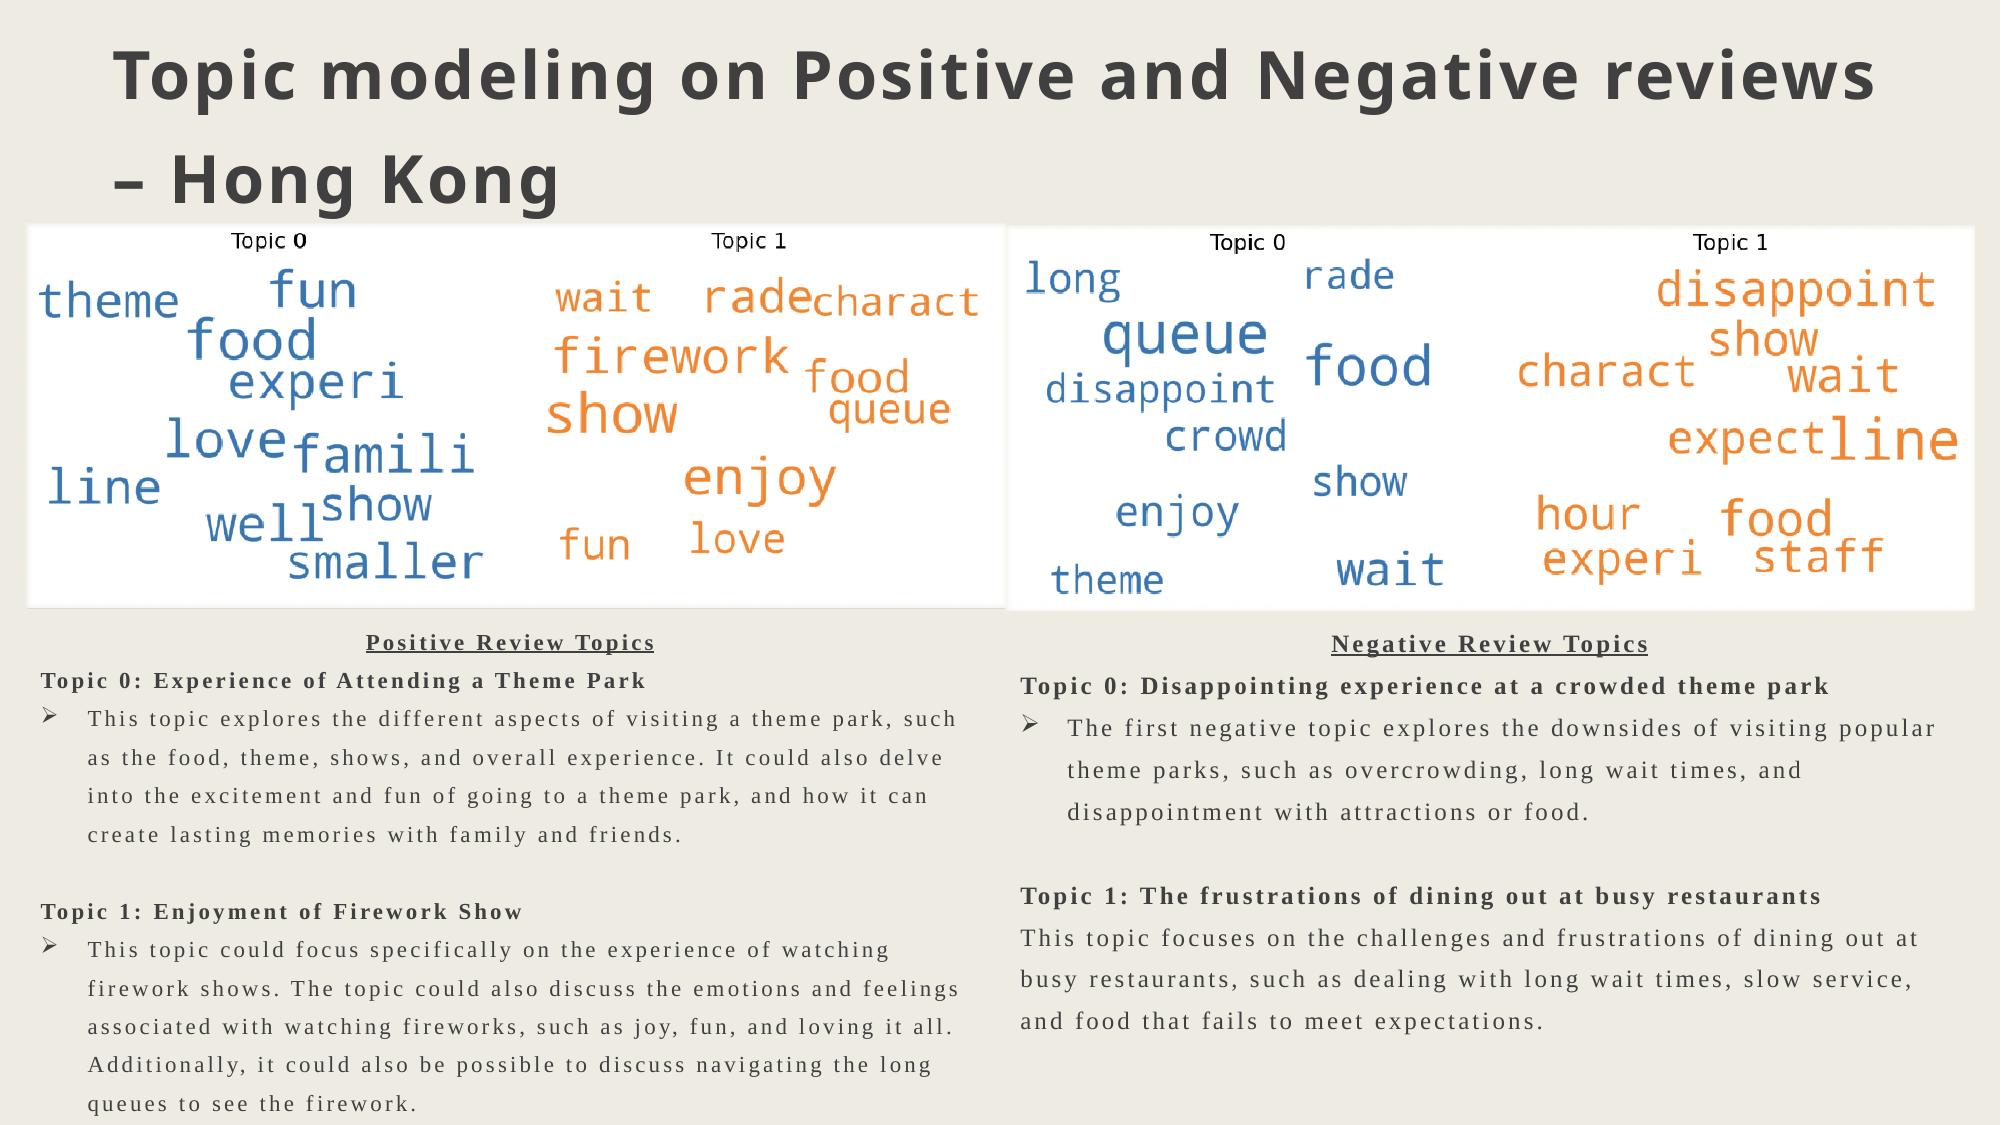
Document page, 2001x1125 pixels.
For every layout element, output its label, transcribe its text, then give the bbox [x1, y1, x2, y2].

text_box Positive Review Topics Topic 0: Experience of Attending a Theme Park This topic explores the different aspects of visiting a theme park, such as the food, theme, shows, and overall experience. It could also delve into the excitement and fun of going to a theme park, and how it can create lasting memories with family and friends. Topic 1: Enjoyment of Firework Show This topic could focus specifically on the experience of watching firework shows. The topic could also discuss the emotions and feelings associated with watching fireworks, such as joy, fun, and loving it all. Additionally, it could also be possible to discuss navigating the long queues to see the firework. [25, 610, 995, 1125]
picture [25, 221, 1975, 611]
text_box Negative Review Topics Topic 0: Disappointing experience at a crowded theme park The first negative topic explores the downsides of visiting popular theme parks, such as overcrowding, long wait times, and disappointment with attractions or food. Topic 1: The frustrations of dining out at busy restaurants This topic focuses on the challenges and frustrations of dining out at busy restaurants, such as dealing with long wait times, slow service, and food that fails to meet expectations. [1005, 611, 1974, 1125]
text_box Topic modeling on Positive and Negative reviews – Hong Kong [97, 0, 1900, 223]
